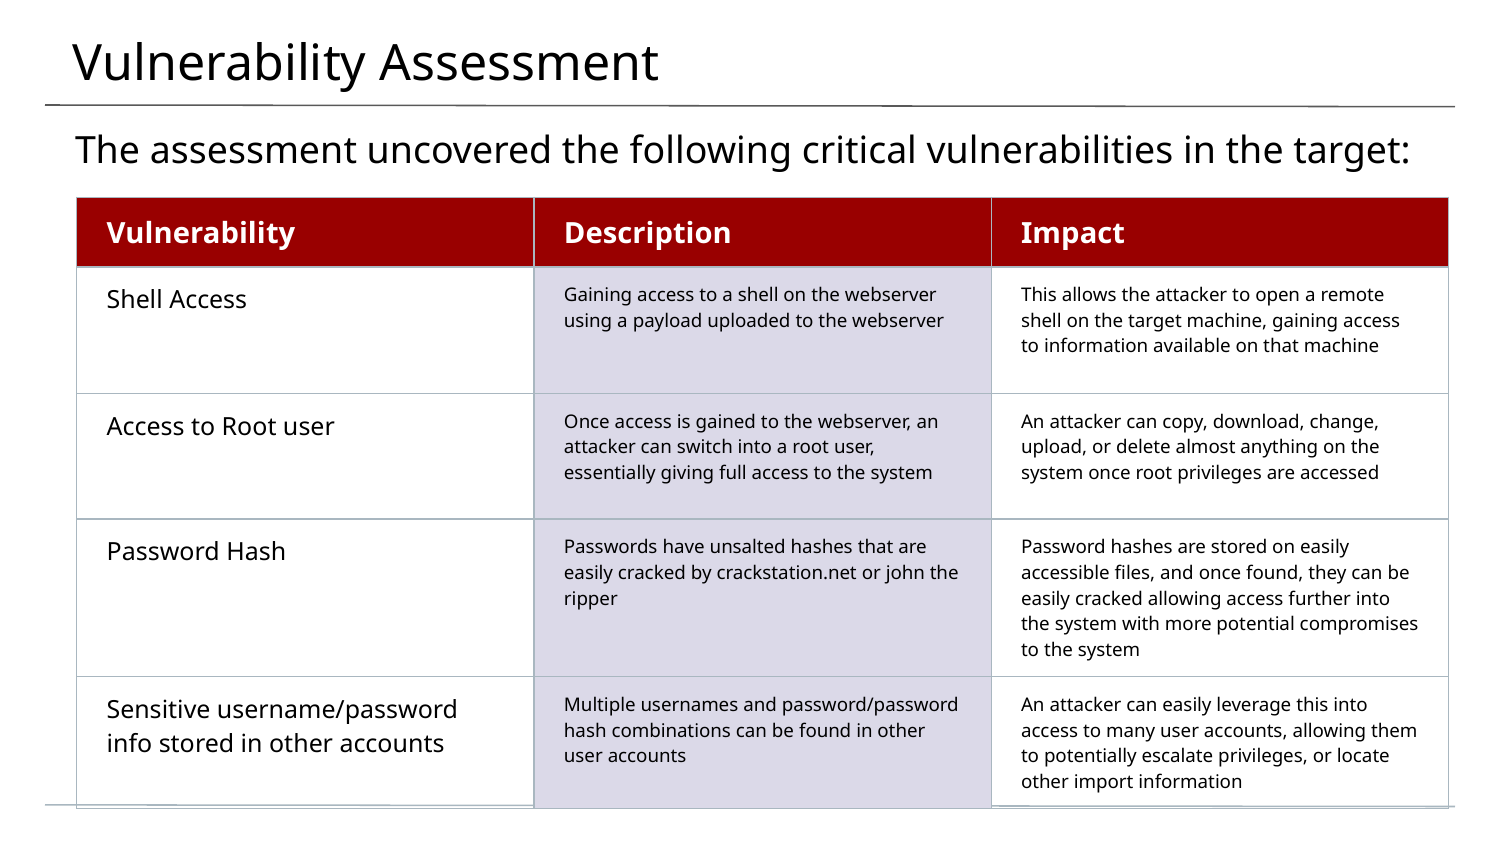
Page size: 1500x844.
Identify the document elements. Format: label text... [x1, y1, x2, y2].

table_cell Passwords have unsalted hashes that are easily cracked by crackstation.net or john the ripper [535, 520, 991, 676]
table_header Impact [992, 198, 1448, 266]
title Vulnerability Assessment [0, 0, 1500, 88]
table_cell An attacker can easily leverage this into access to many user accounts, allowing them to potentially escalate privileges, or locate other import information [992, 677, 1448, 808]
table_cell This allows the attacker to open a remote shell on the target machine, gaining access to information available on that machine [992, 268, 1448, 393]
table_cell Password hashes are stored on easily accessible files, and once found, they can be easily cracked allowing access further into the system with more potential compromises to the system [992, 520, 1448, 676]
table_cell An attacker can copy, download, change, upload, or delete almost anything on the system once root privileges are accessed [992, 394, 1448, 518]
table_cell Gaining access to a shell on the webserver using a payload uploaded to the webserver [535, 268, 991, 393]
table_header Description [535, 198, 991, 266]
table_cell Once access is gained to the webserver, an attacker can switch into a root user, essentially giving full access to the system [535, 394, 991, 518]
table_cell Access to Root user [77, 394, 533, 518]
table_cell Sensitive username/password info stored in other accounts [77, 677, 533, 808]
table_cell Multiple usernames and password/password hash combinations can be found in other user accounts [535, 677, 991, 808]
table_header Vulnerability [77, 198, 533, 266]
subtitle The assessment uncovered the following critical vulnerabilities in the target: [0, 110, 1500, 171]
table_cell Shell Access [77, 268, 533, 393]
table_cell Password Hash [77, 520, 533, 676]
